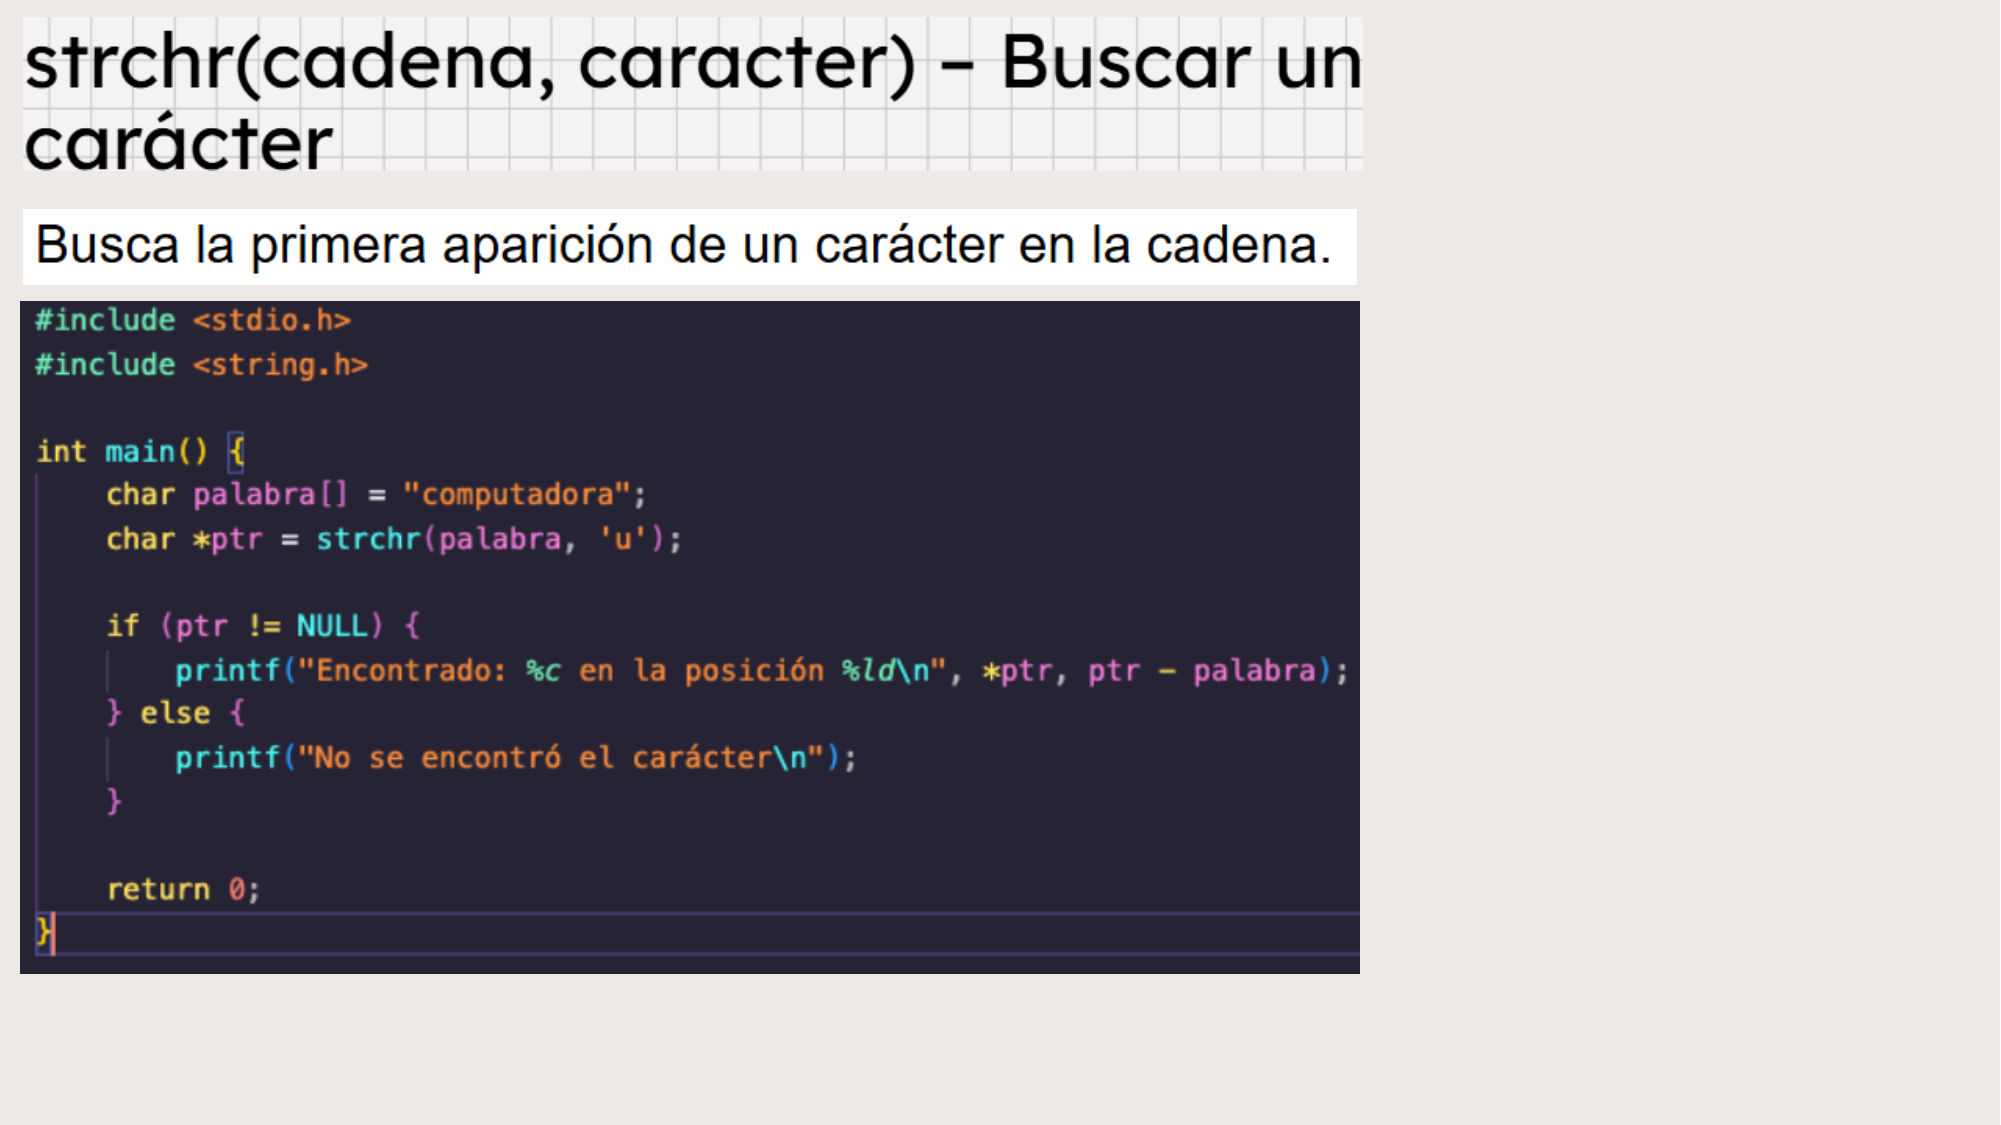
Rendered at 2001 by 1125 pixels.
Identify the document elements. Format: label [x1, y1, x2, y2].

picture [23, 209, 1357, 285]
picture [20, 301, 1360, 974]
picture [23, 17, 1363, 171]
